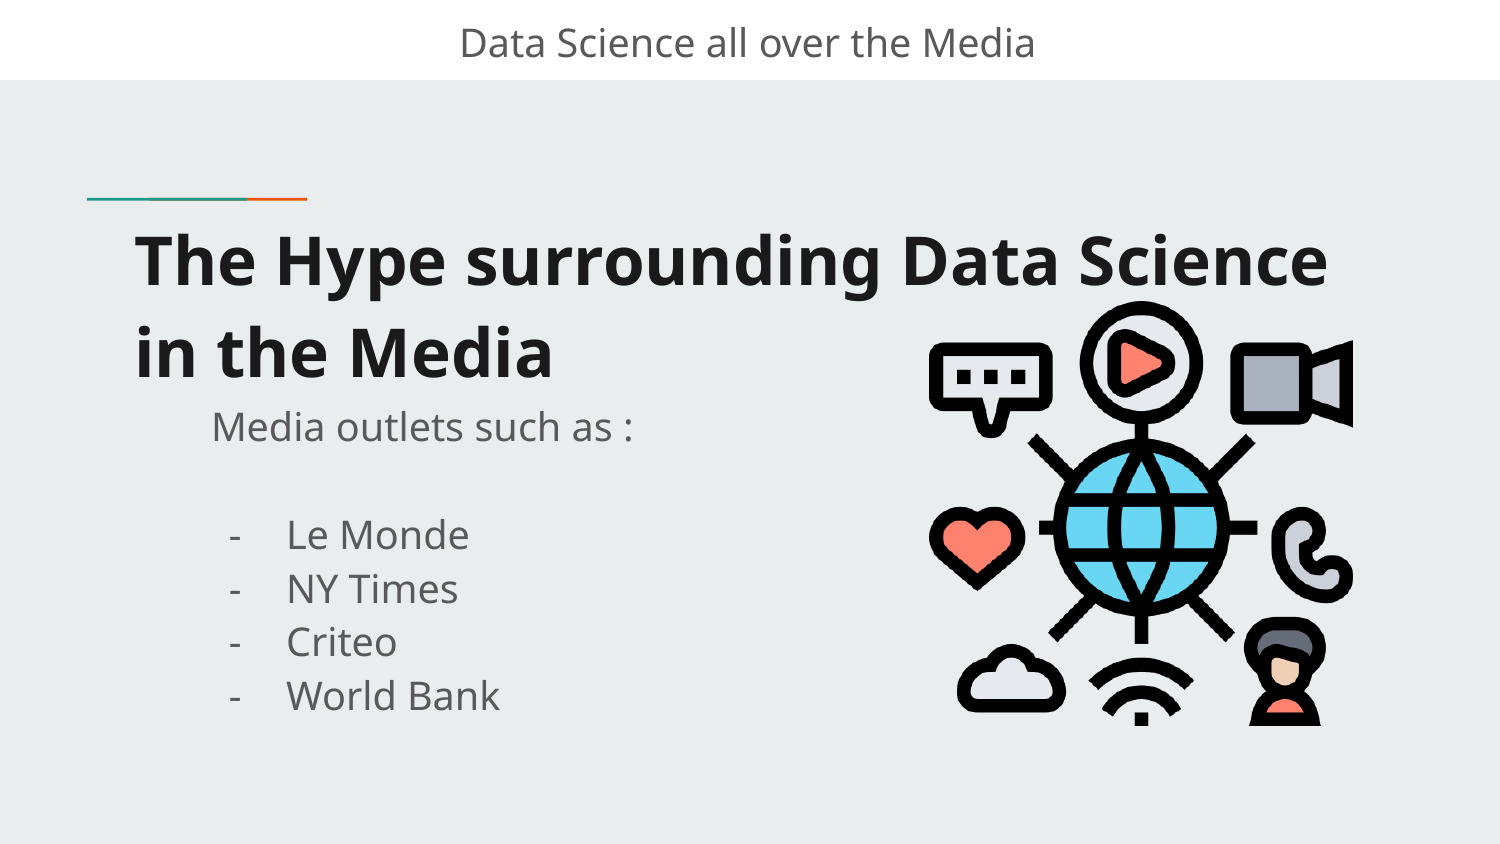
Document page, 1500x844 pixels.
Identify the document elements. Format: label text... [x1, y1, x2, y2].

title The Hype surrounding Data Science in the Media [119, 198, 1381, 415]
subtitle Media outlets such as : Le Monde NY Times Criteo World Bank [195, 384, 930, 746]
subtitle Data Science all over the Media [291, 0, 1205, 116]
picture [928, 301, 1354, 726]
